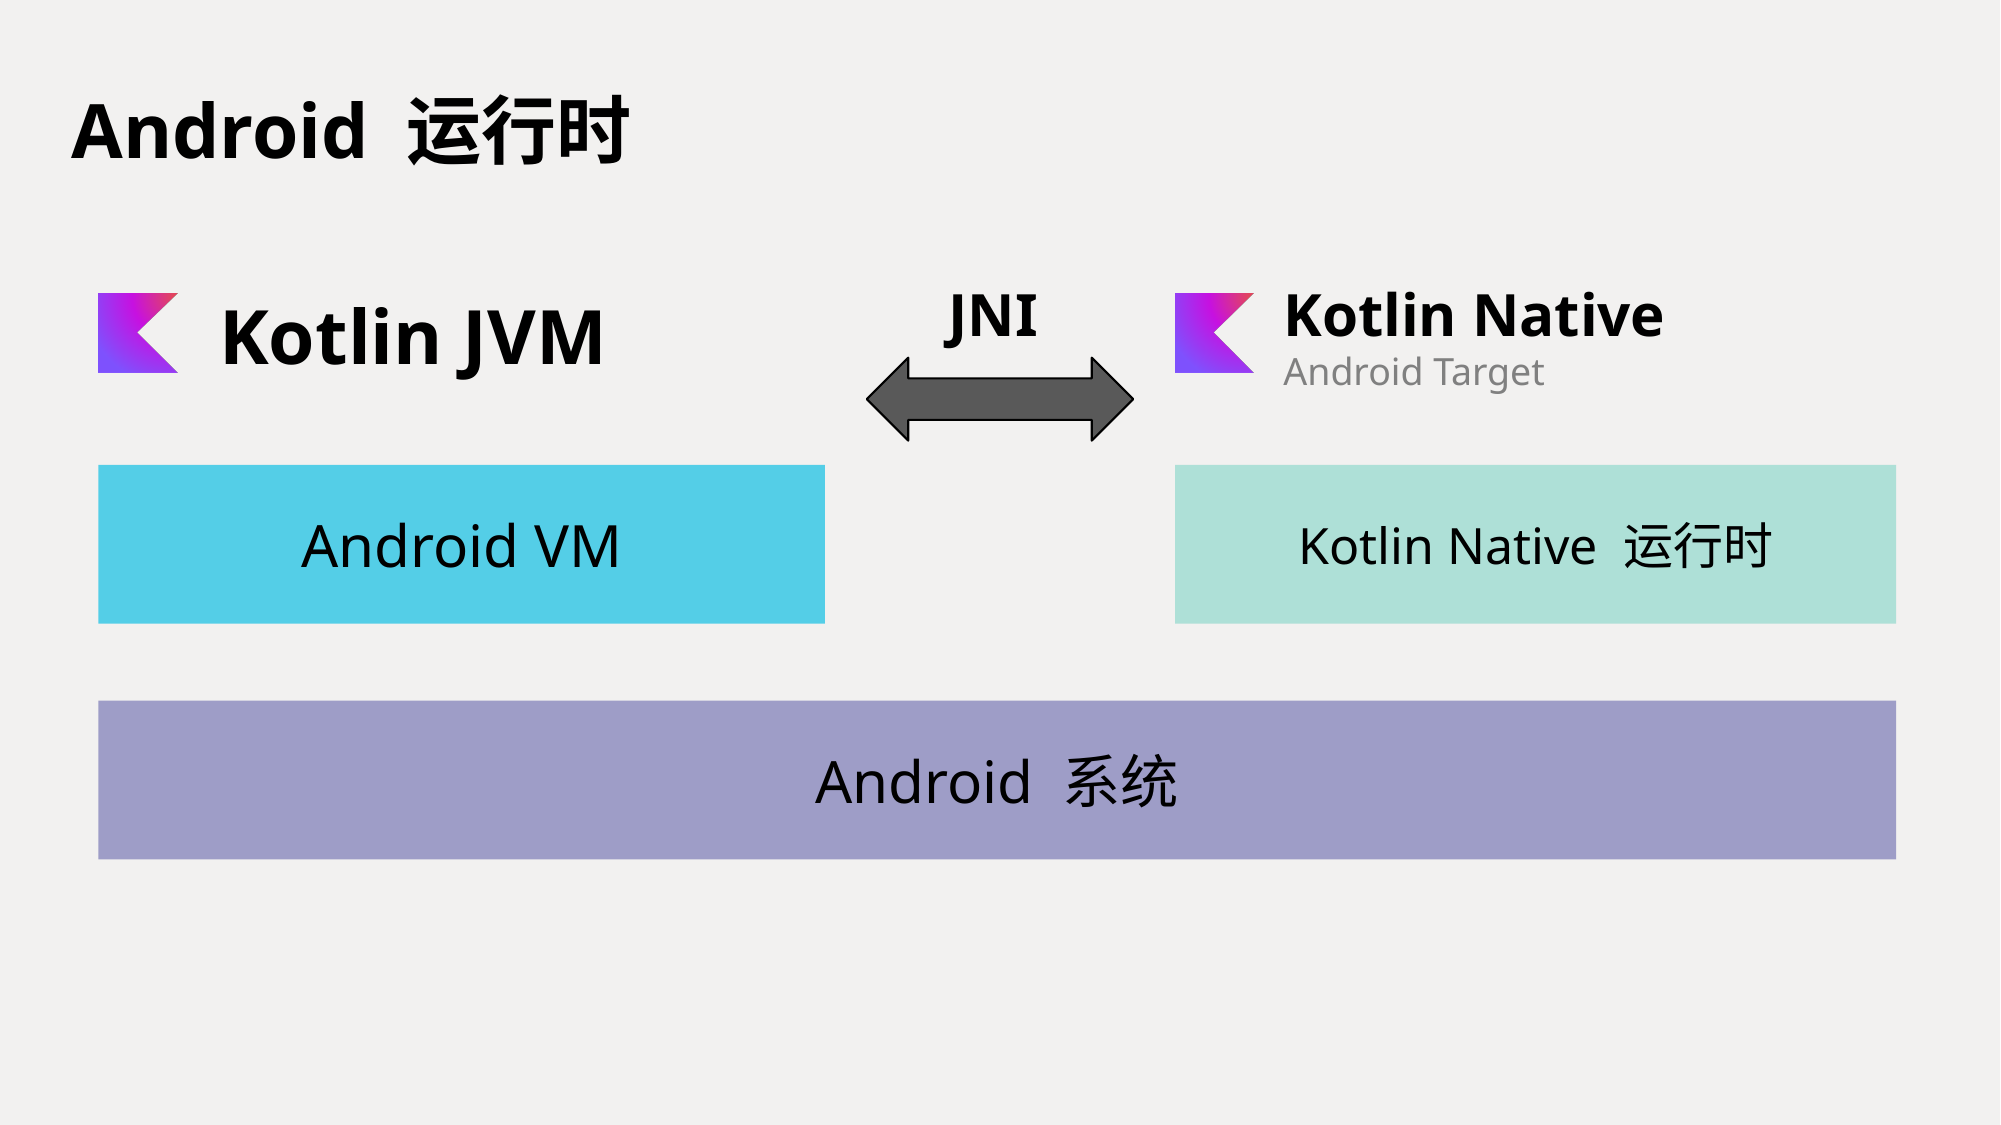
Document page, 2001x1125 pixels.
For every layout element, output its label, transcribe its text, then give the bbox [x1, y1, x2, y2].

text_box [866, 357, 1134, 441]
text_box JNI [933, 270, 1053, 356]
text_box Kotlin JVM [204, 281, 623, 387]
text_box Kotlin Native 运行时 [1175, 464, 1897, 624]
picture [98, 292, 178, 373]
text_box Android VM [98, 464, 825, 624]
picture [1174, 292, 1255, 373]
text_box Kotlin Native Android Target [1268, 270, 1681, 401]
title Android 运行时 [56, 54, 1931, 214]
text_box Android 系统 [98, 700, 1897, 860]
